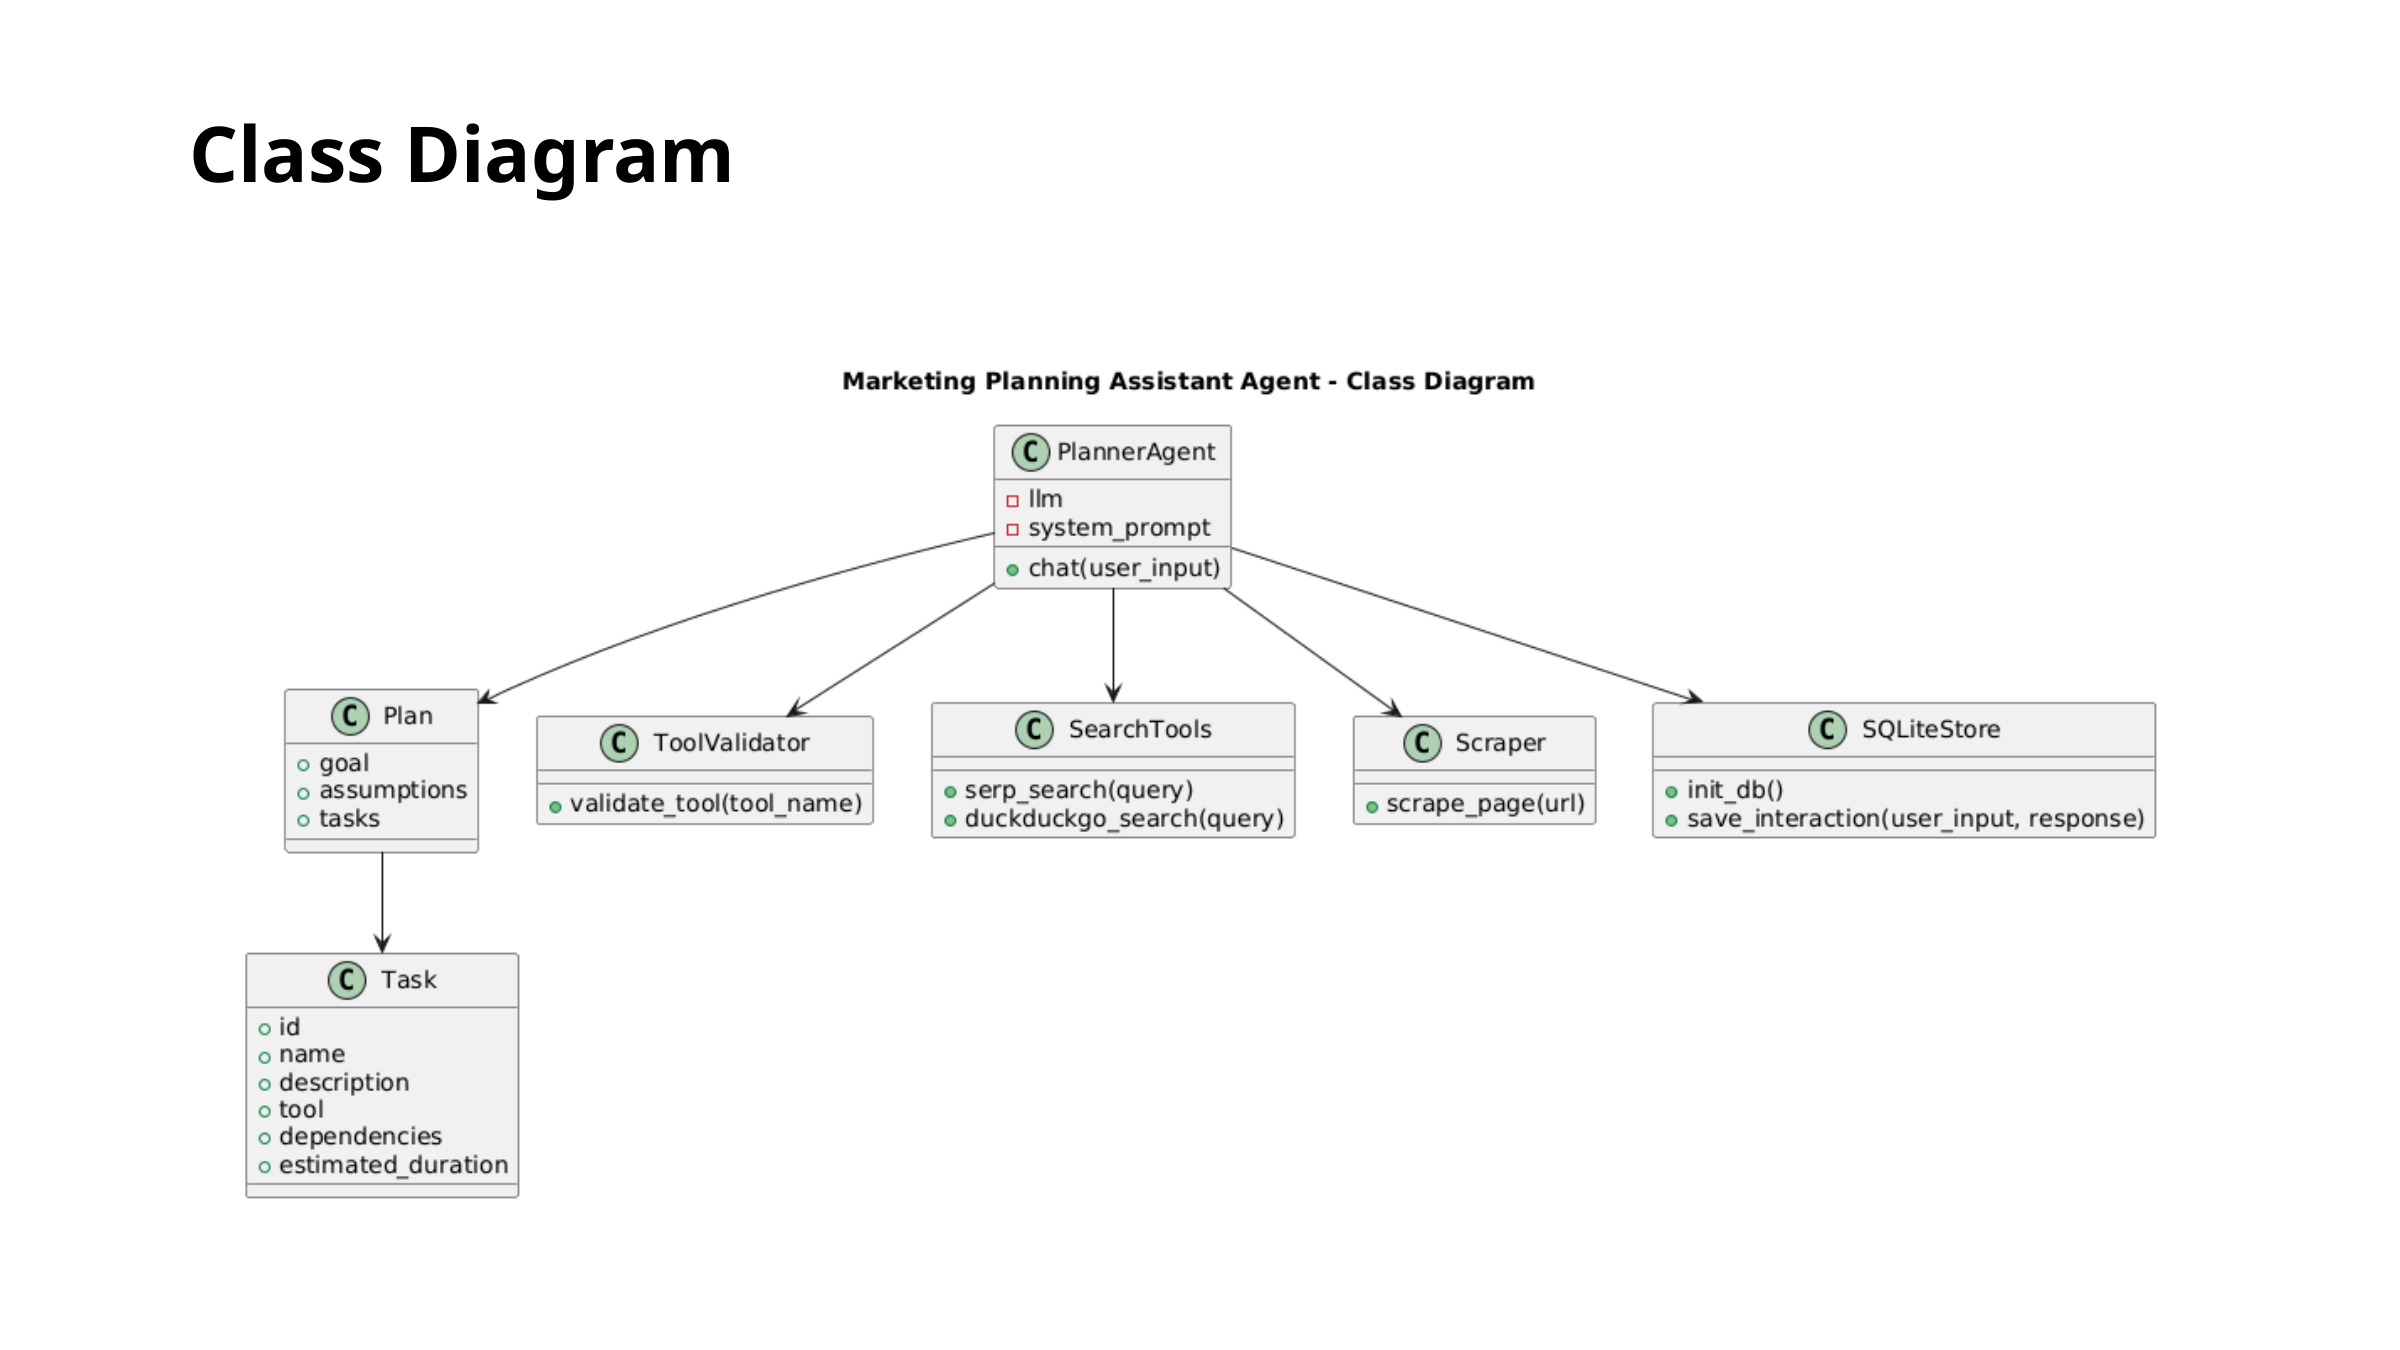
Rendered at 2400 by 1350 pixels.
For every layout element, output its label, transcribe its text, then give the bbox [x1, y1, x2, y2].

picture [234, 351, 2165, 1207]
text_box Class Diagram [189, 109, 1262, 200]
